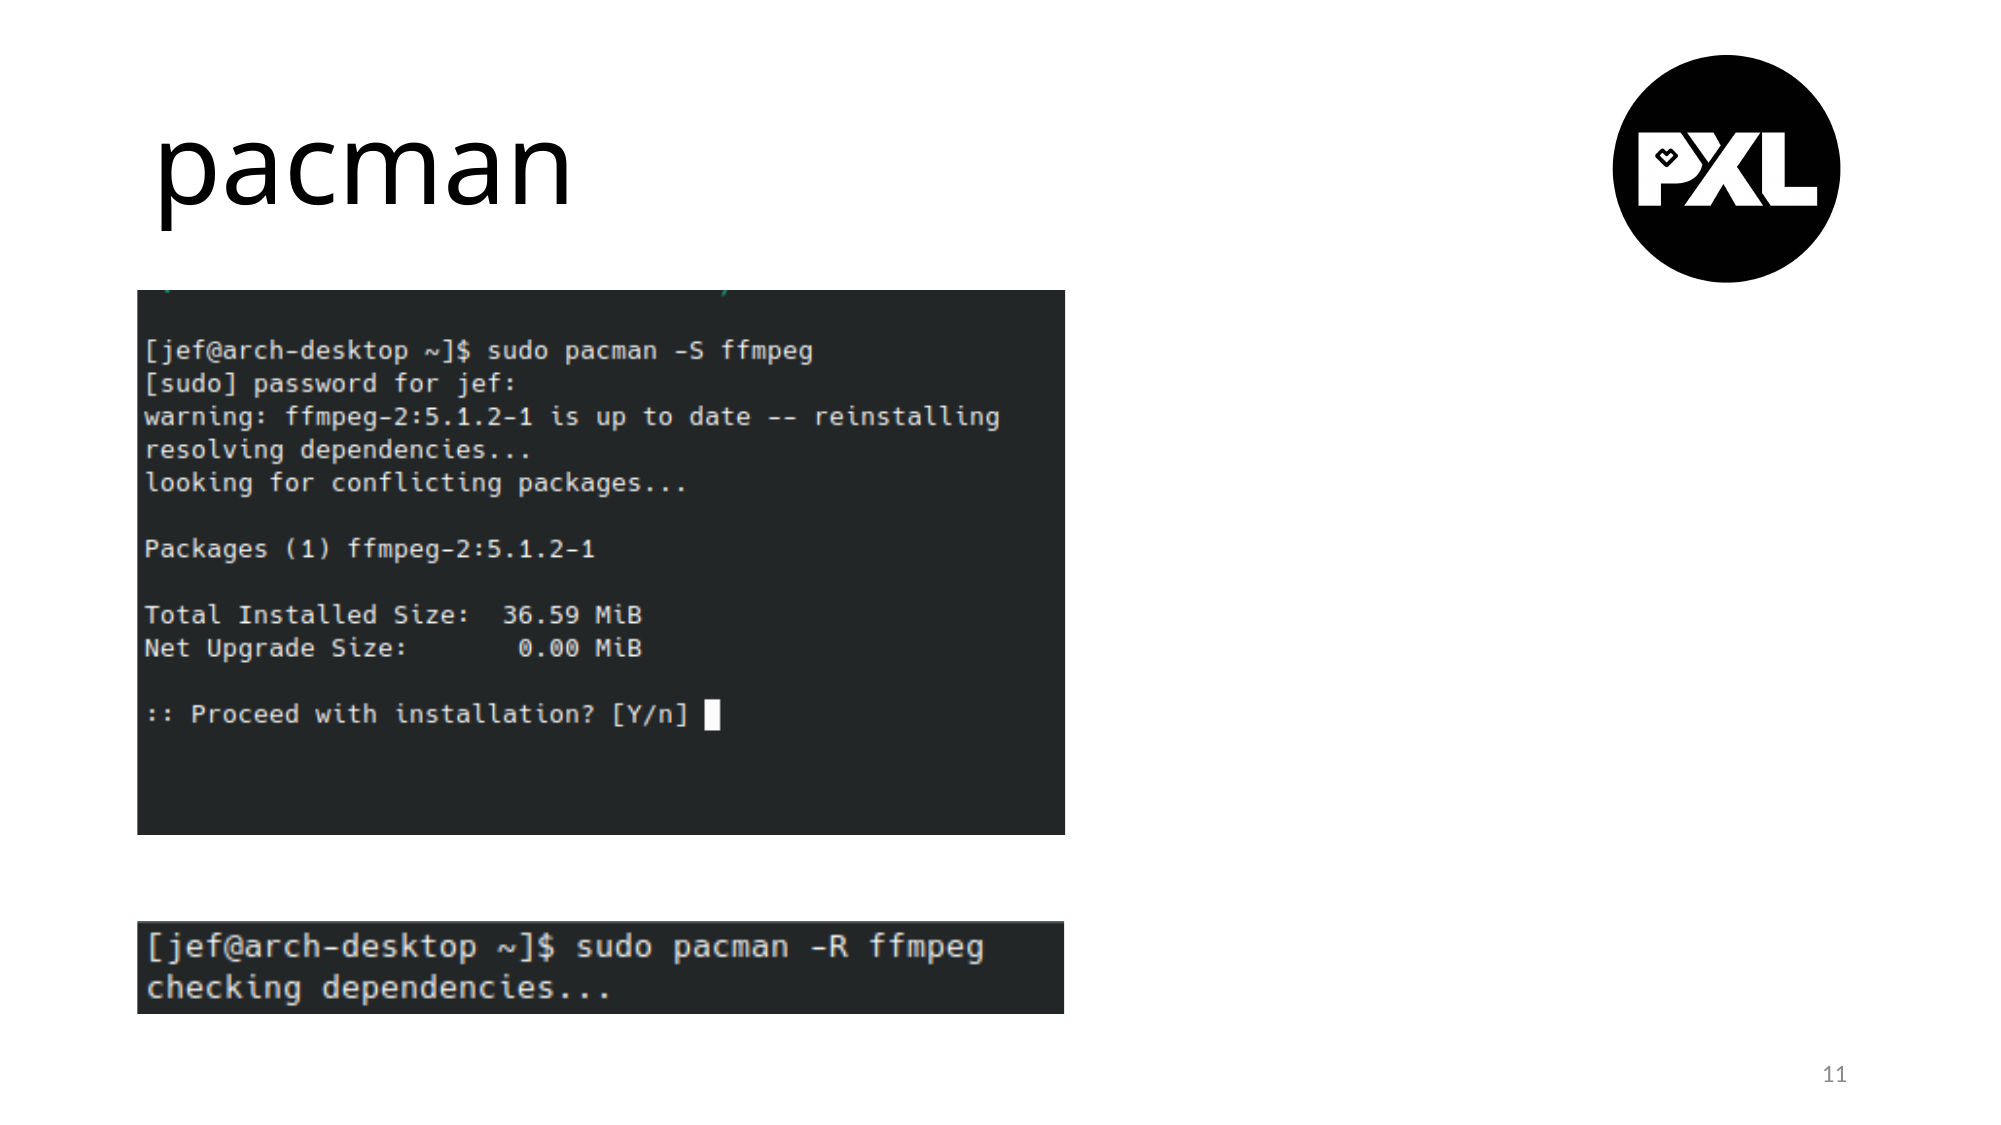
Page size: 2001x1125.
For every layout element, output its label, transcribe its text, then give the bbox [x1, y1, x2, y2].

picture [137, 290, 1066, 835]
title pacman [137, 59, 1590, 278]
picture [1590, 32, 1863, 305]
picture [137, 921, 1065, 1014]
slide_number 11 [1412, 1042, 1863, 1103]
